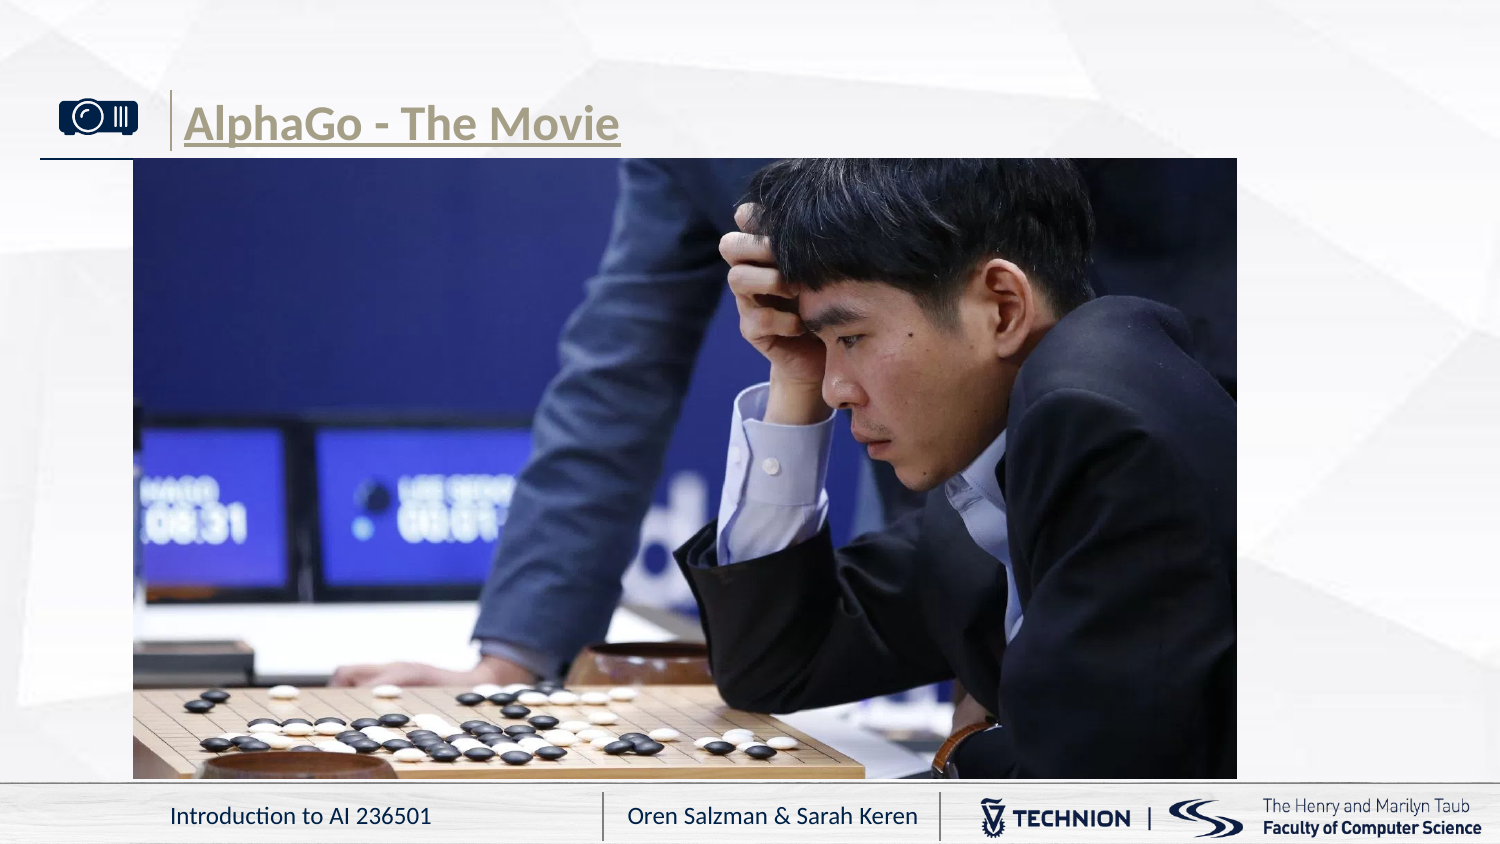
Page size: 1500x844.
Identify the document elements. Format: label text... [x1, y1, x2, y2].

picture [980, 798, 1482, 838]
title AlphaGo - The Movie [183, 38, 1463, 159]
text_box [58, 98, 139, 136]
picture [0, 0, 1500, 783]
